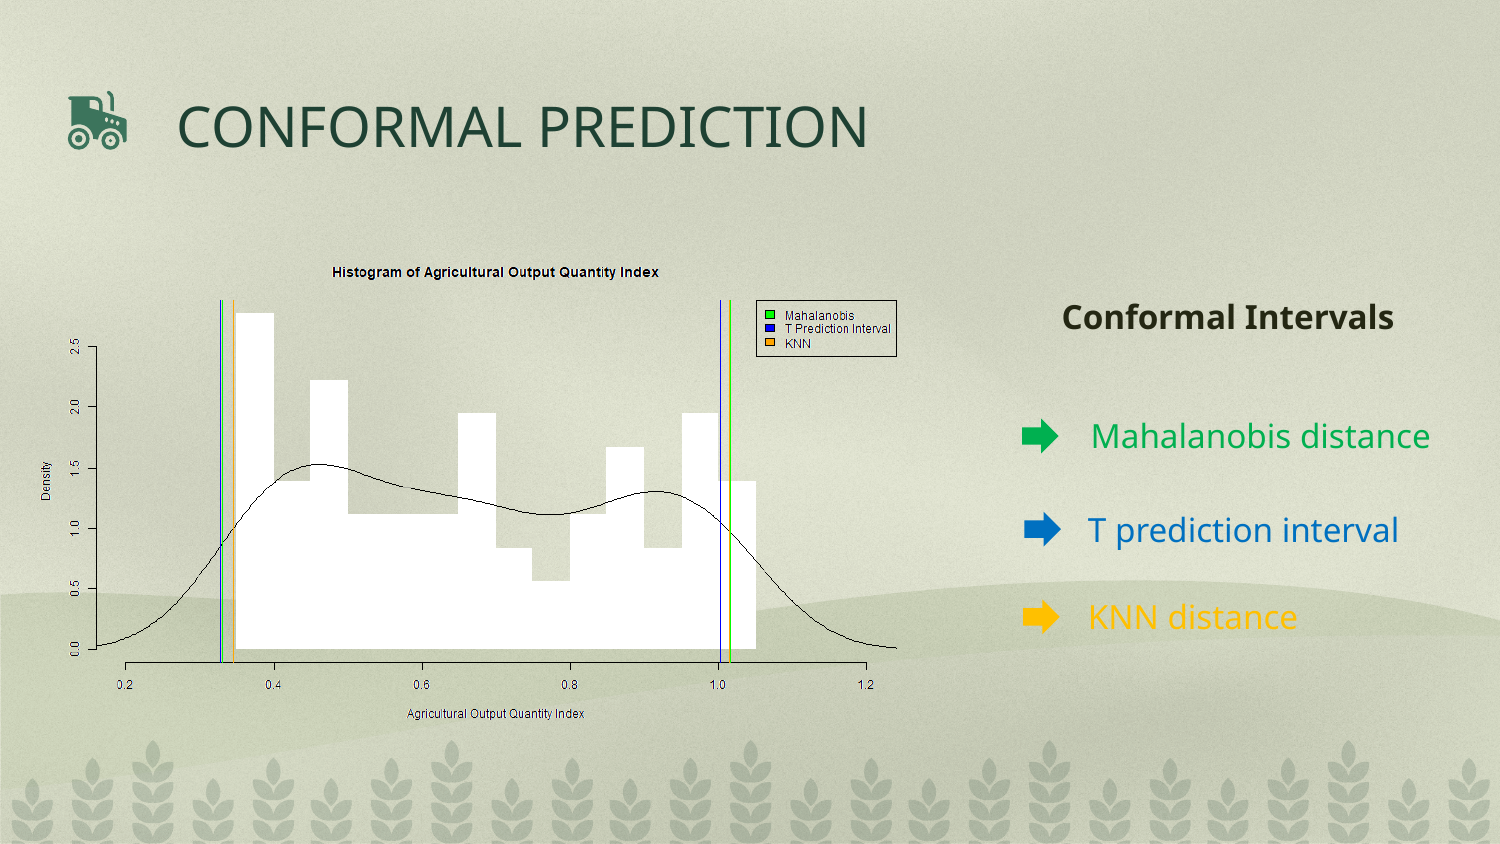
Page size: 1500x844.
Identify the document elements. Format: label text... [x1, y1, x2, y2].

text_box [1022, 509, 1064, 549]
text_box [67, 90, 127, 150]
text_box Conformal Intervals [1046, 288, 1467, 344]
text_box KNN distance [1073, 588, 1500, 644]
text_box Mahalanobis distance [1075, 407, 1500, 463]
text_box [1019, 416, 1061, 456]
text_box T prediction interval [1073, 501, 1500, 557]
title CONFORMAL PREDICTION [161, 76, 1426, 171]
text_box [1021, 597, 1062, 637]
picture [37, 240, 926, 735]
